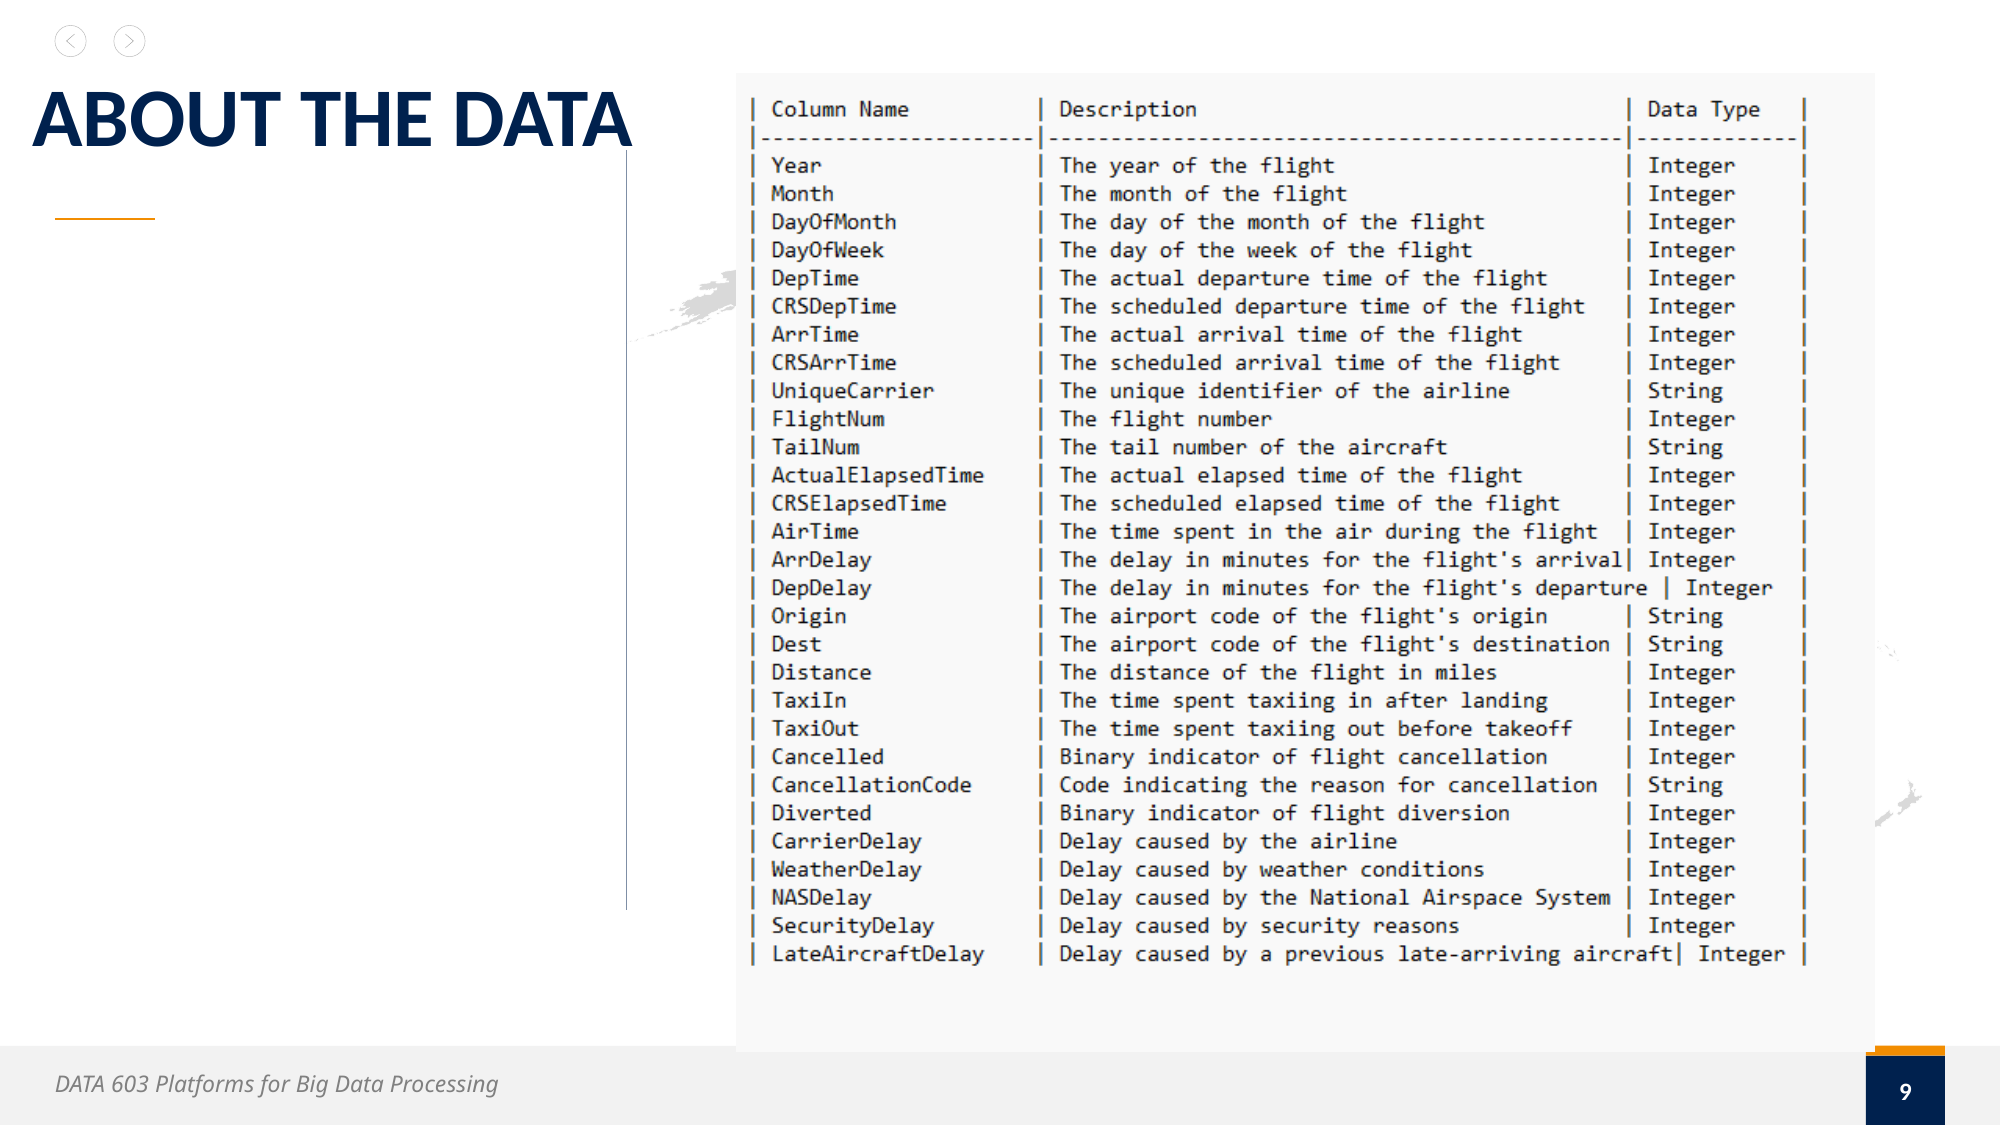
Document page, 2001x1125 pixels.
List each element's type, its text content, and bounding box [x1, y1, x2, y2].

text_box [1875, 177, 1923, 884]
slide_number 9 [1865, 1055, 1945, 1125]
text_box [627, 177, 736, 884]
title ABOUT THE DATA [32, 74, 646, 256]
footer DATA 603 Platforms for Big Data Processing [54, 1071, 730, 1100]
picture [736, 73, 1875, 1052]
